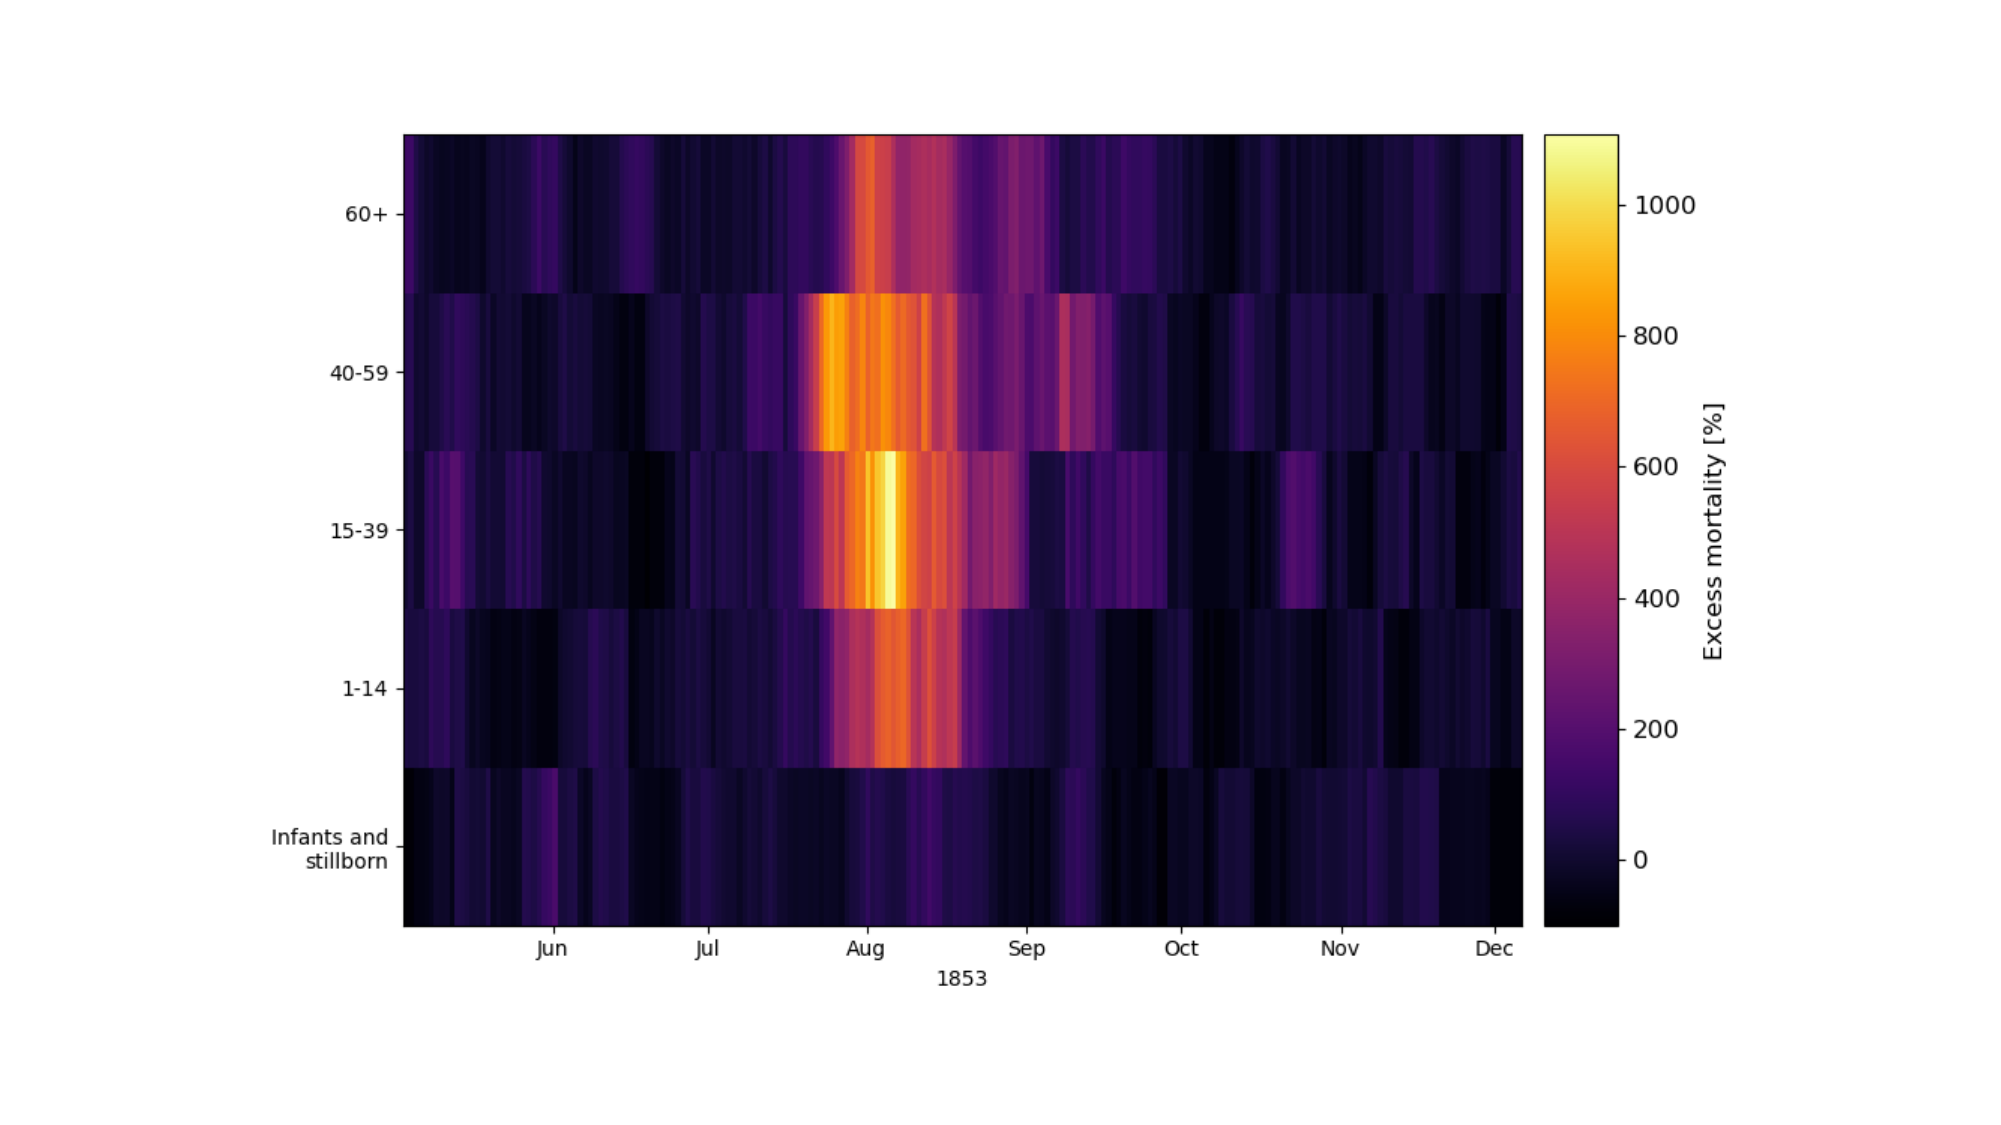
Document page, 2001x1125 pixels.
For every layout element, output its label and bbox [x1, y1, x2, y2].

picture [249, 112, 1750, 1013]
